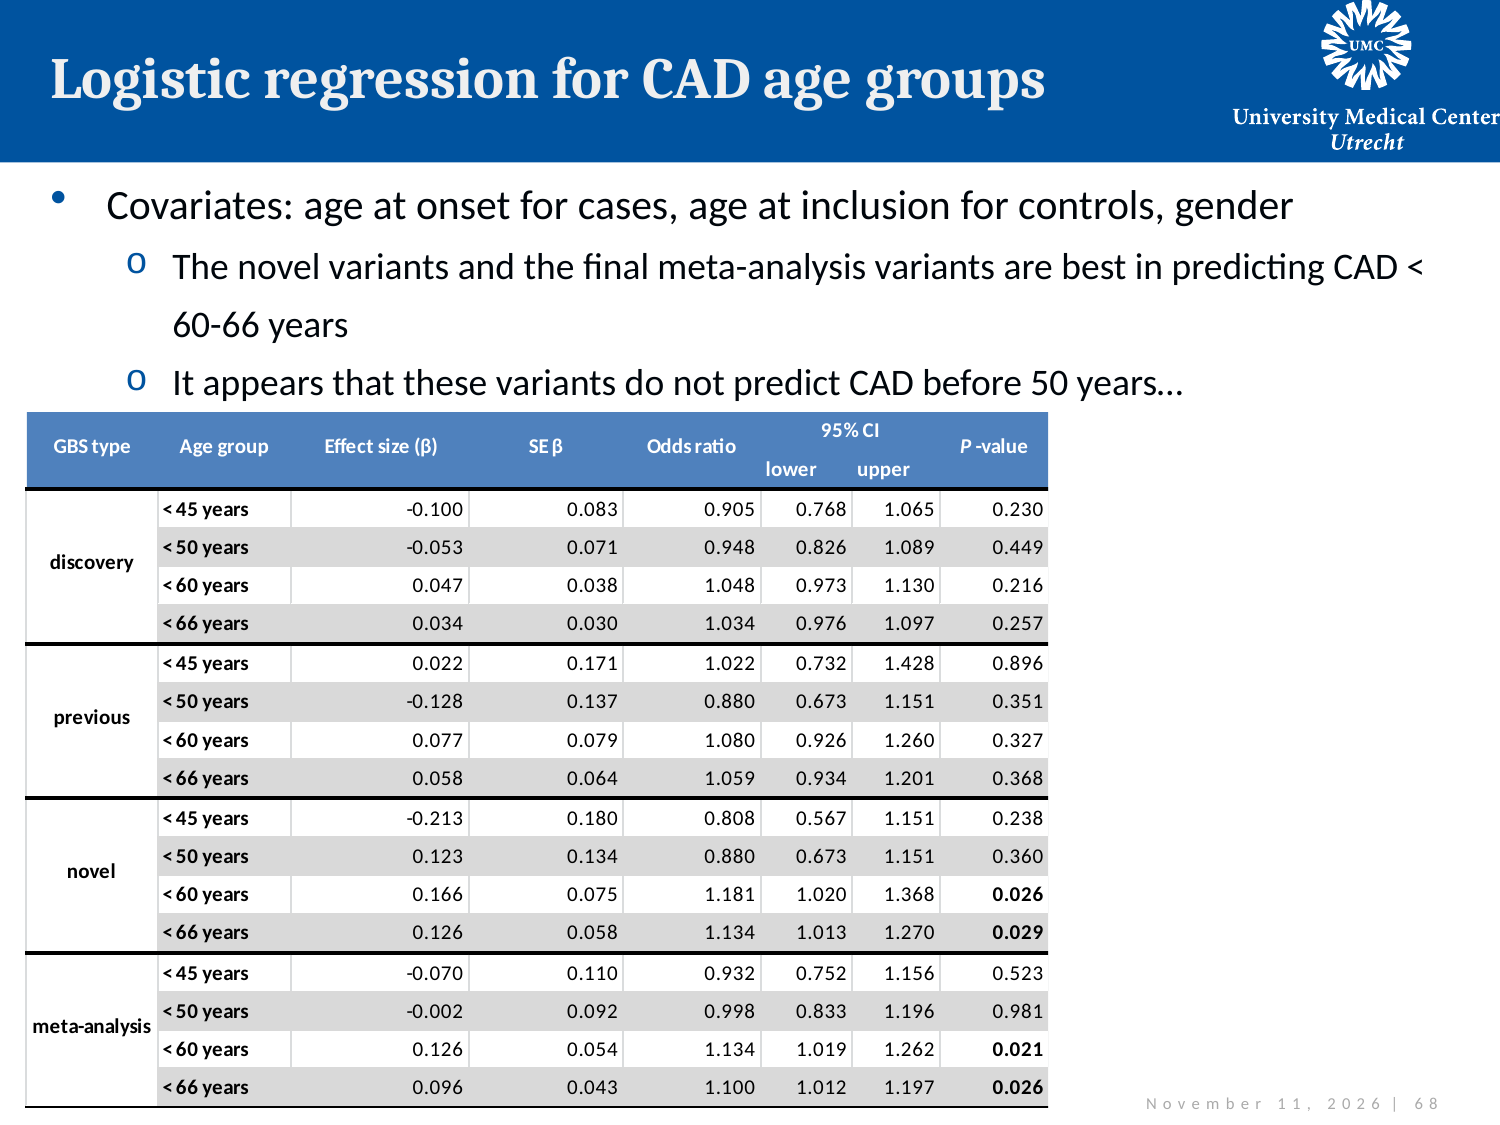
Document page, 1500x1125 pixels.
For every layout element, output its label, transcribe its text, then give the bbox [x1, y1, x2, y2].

picture [24, 410, 1051, 1110]
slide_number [1068, 1087, 1453, 1118]
list Covariates: age at onset for cases, age at inclusion for controls, gender The novel variants and the final meta-analysis variants are best in predicting CAD < 60-66 years It appears that these variants do not predict CAD before 50 years… [35, 162, 1453, 1078]
title Logistic regression for CAD age groups [34, 0, 1238, 151]
